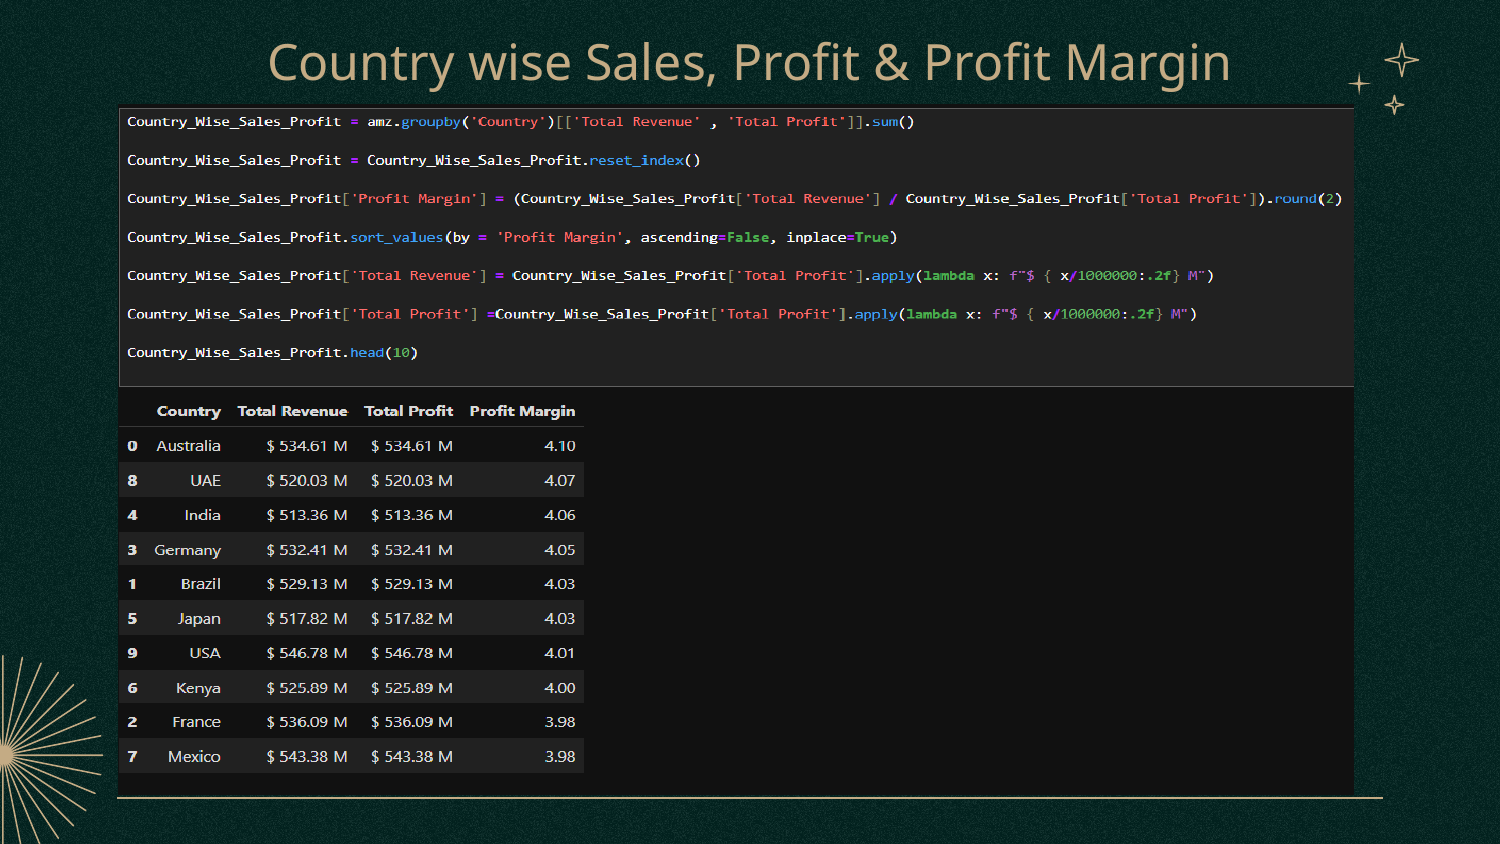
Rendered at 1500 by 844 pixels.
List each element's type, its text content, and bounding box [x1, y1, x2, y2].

picture [117, 104, 1354, 796]
title Country wise Sales, Profit & Profit Margin [118, 15, 1382, 110]
